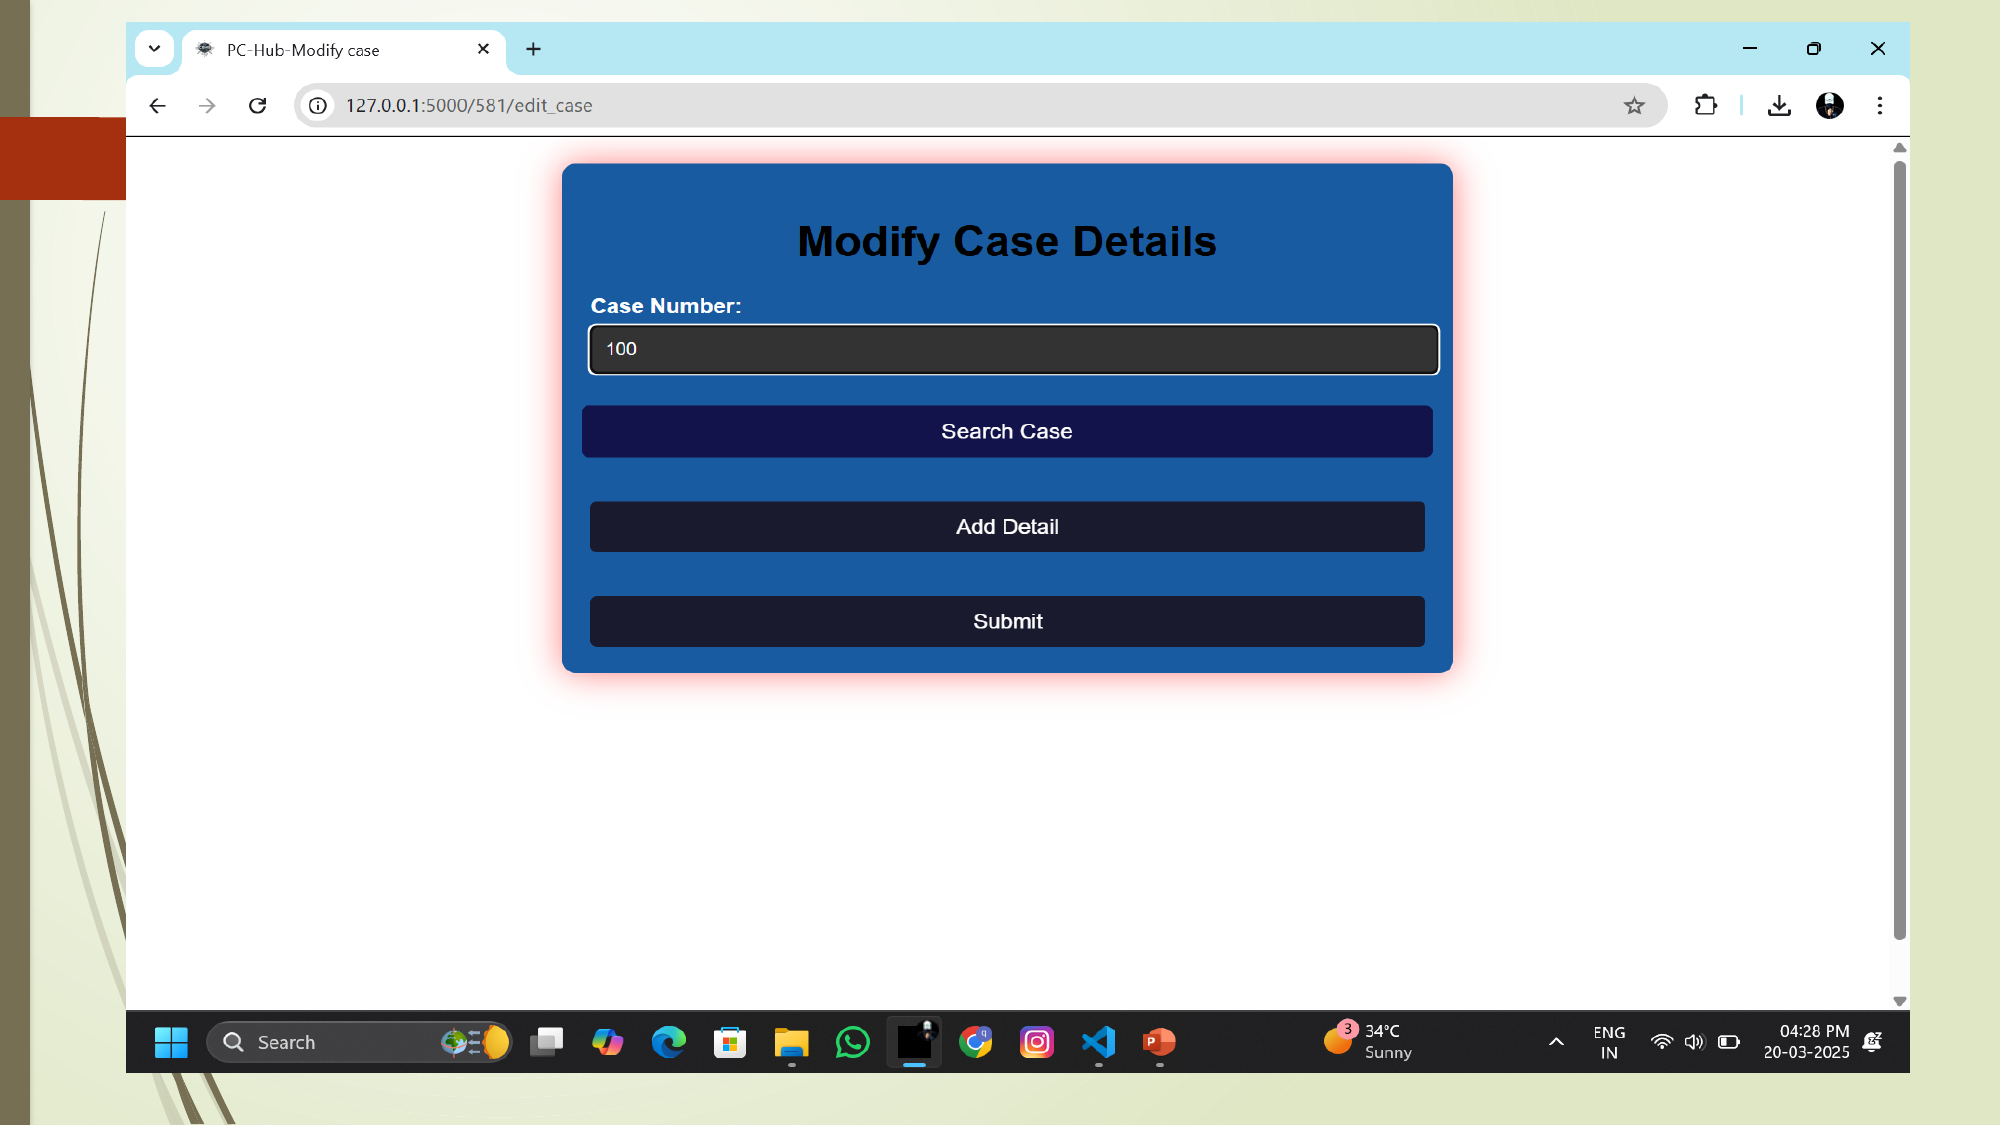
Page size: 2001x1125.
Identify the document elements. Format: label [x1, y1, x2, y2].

picture [125, 22, 1910, 1073]
